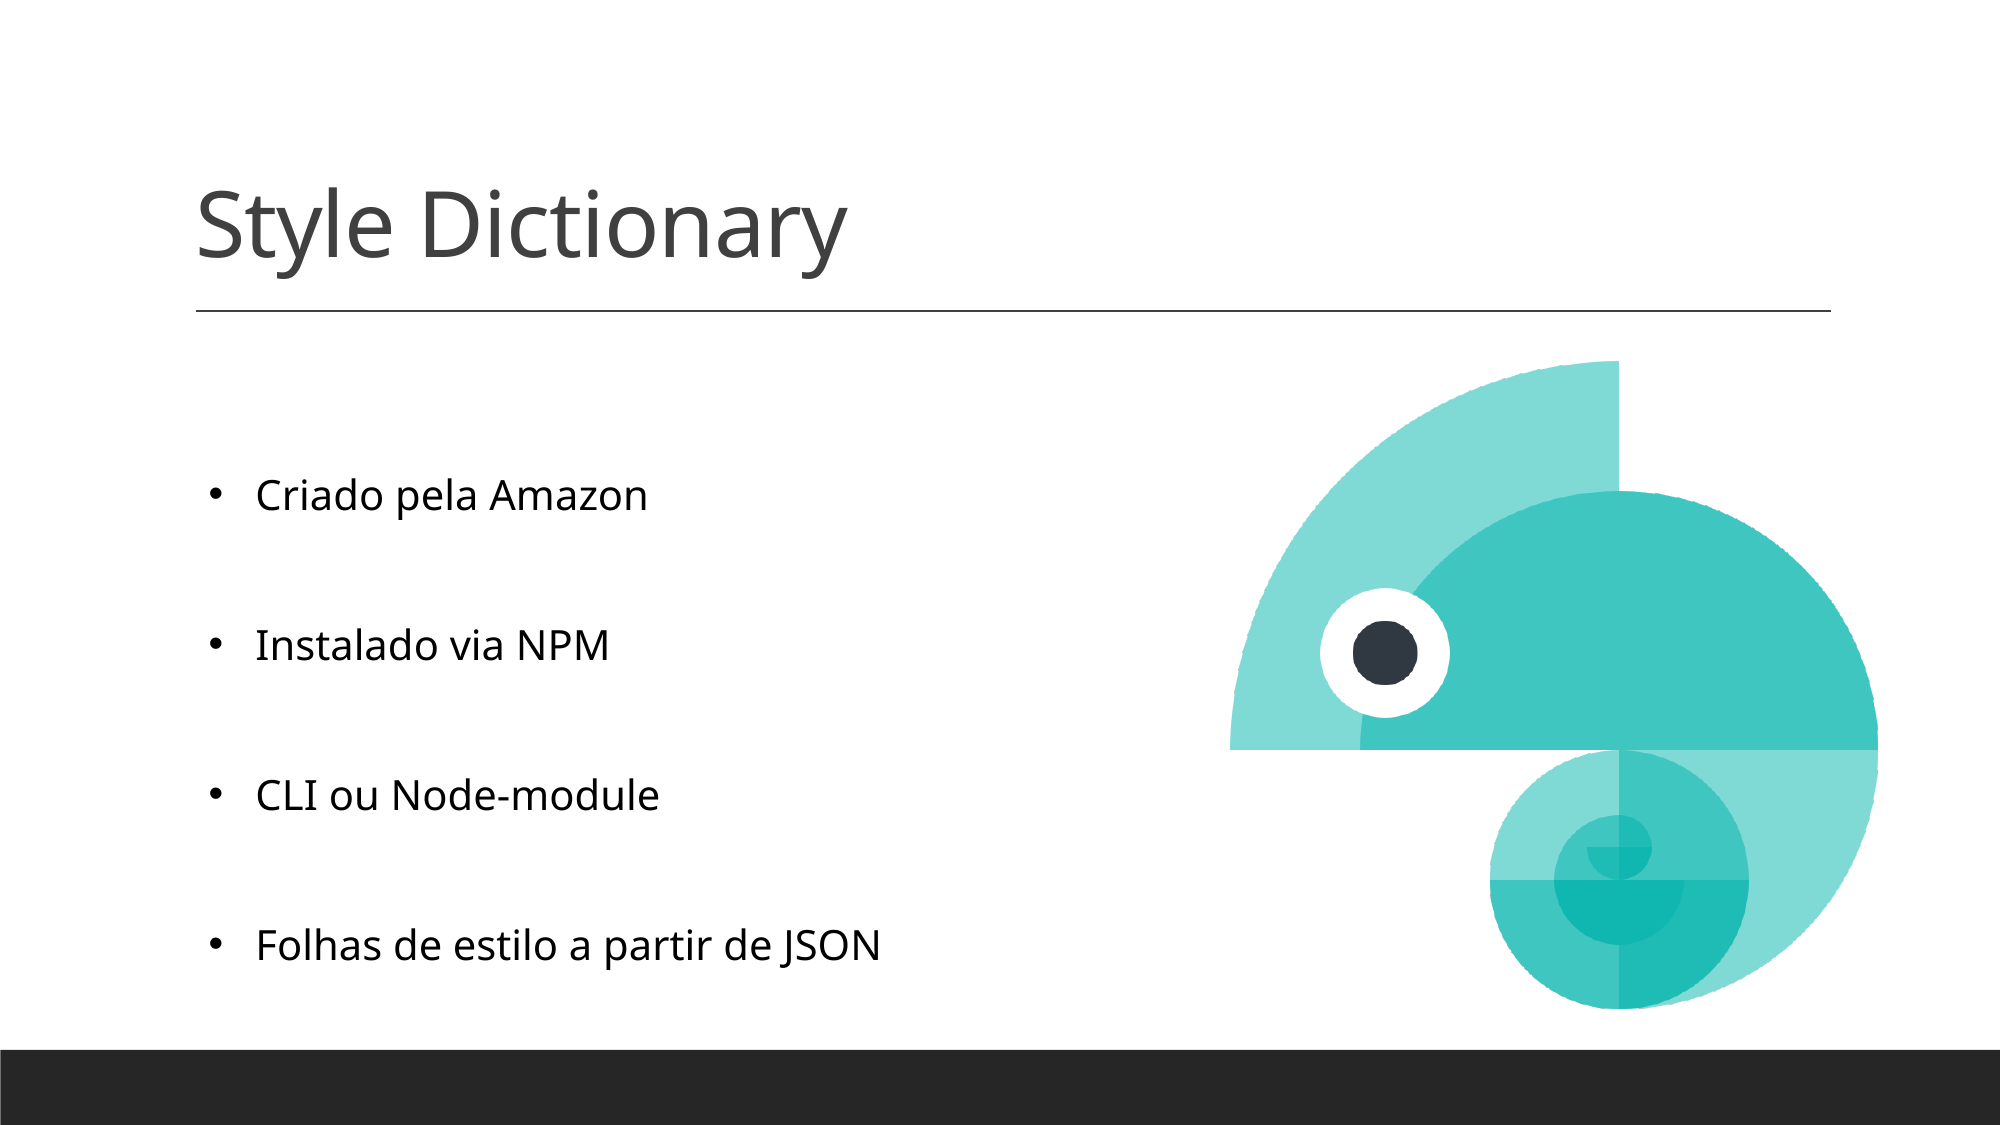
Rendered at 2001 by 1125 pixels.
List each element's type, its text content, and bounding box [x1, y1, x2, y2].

title Style Dictionary [180, 47, 1830, 285]
text_box Criado pela Amazon Instalado via NPM CLI ou Node-module Folhas de estilo a partir de JSON [193, 361, 898, 976]
picture [1229, 360, 1879, 1009]
